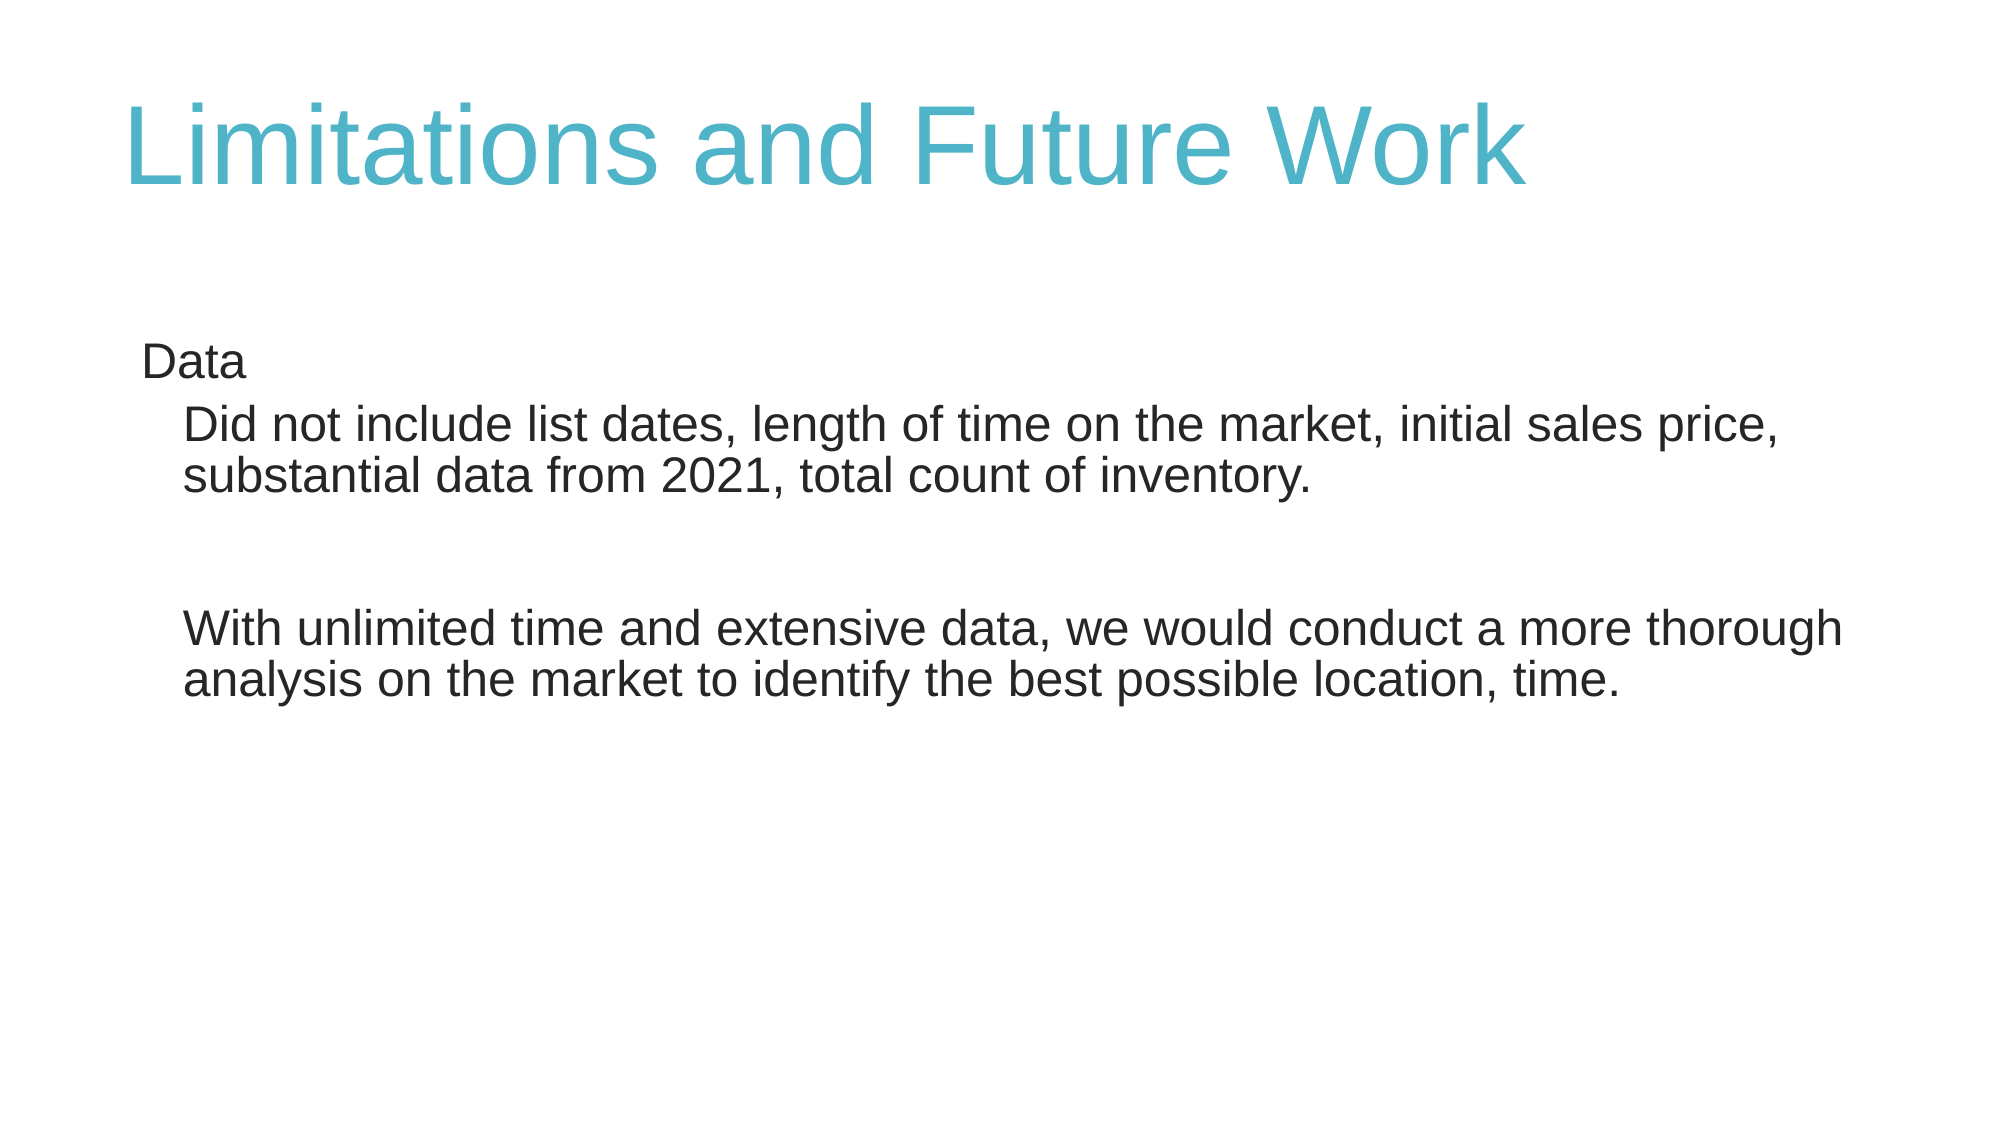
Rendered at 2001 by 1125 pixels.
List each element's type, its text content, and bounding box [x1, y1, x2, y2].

title Limitations and Future Work [107, 81, 1875, 354]
list Data Did not include list dates, length of time on the market, initial sales price, substantial data from 2021, total count of inventory. With unlimited time and extensive data, we would conduct a more thorough analysis on the market to identify the best possible location, time. [111, 329, 1876, 948]
